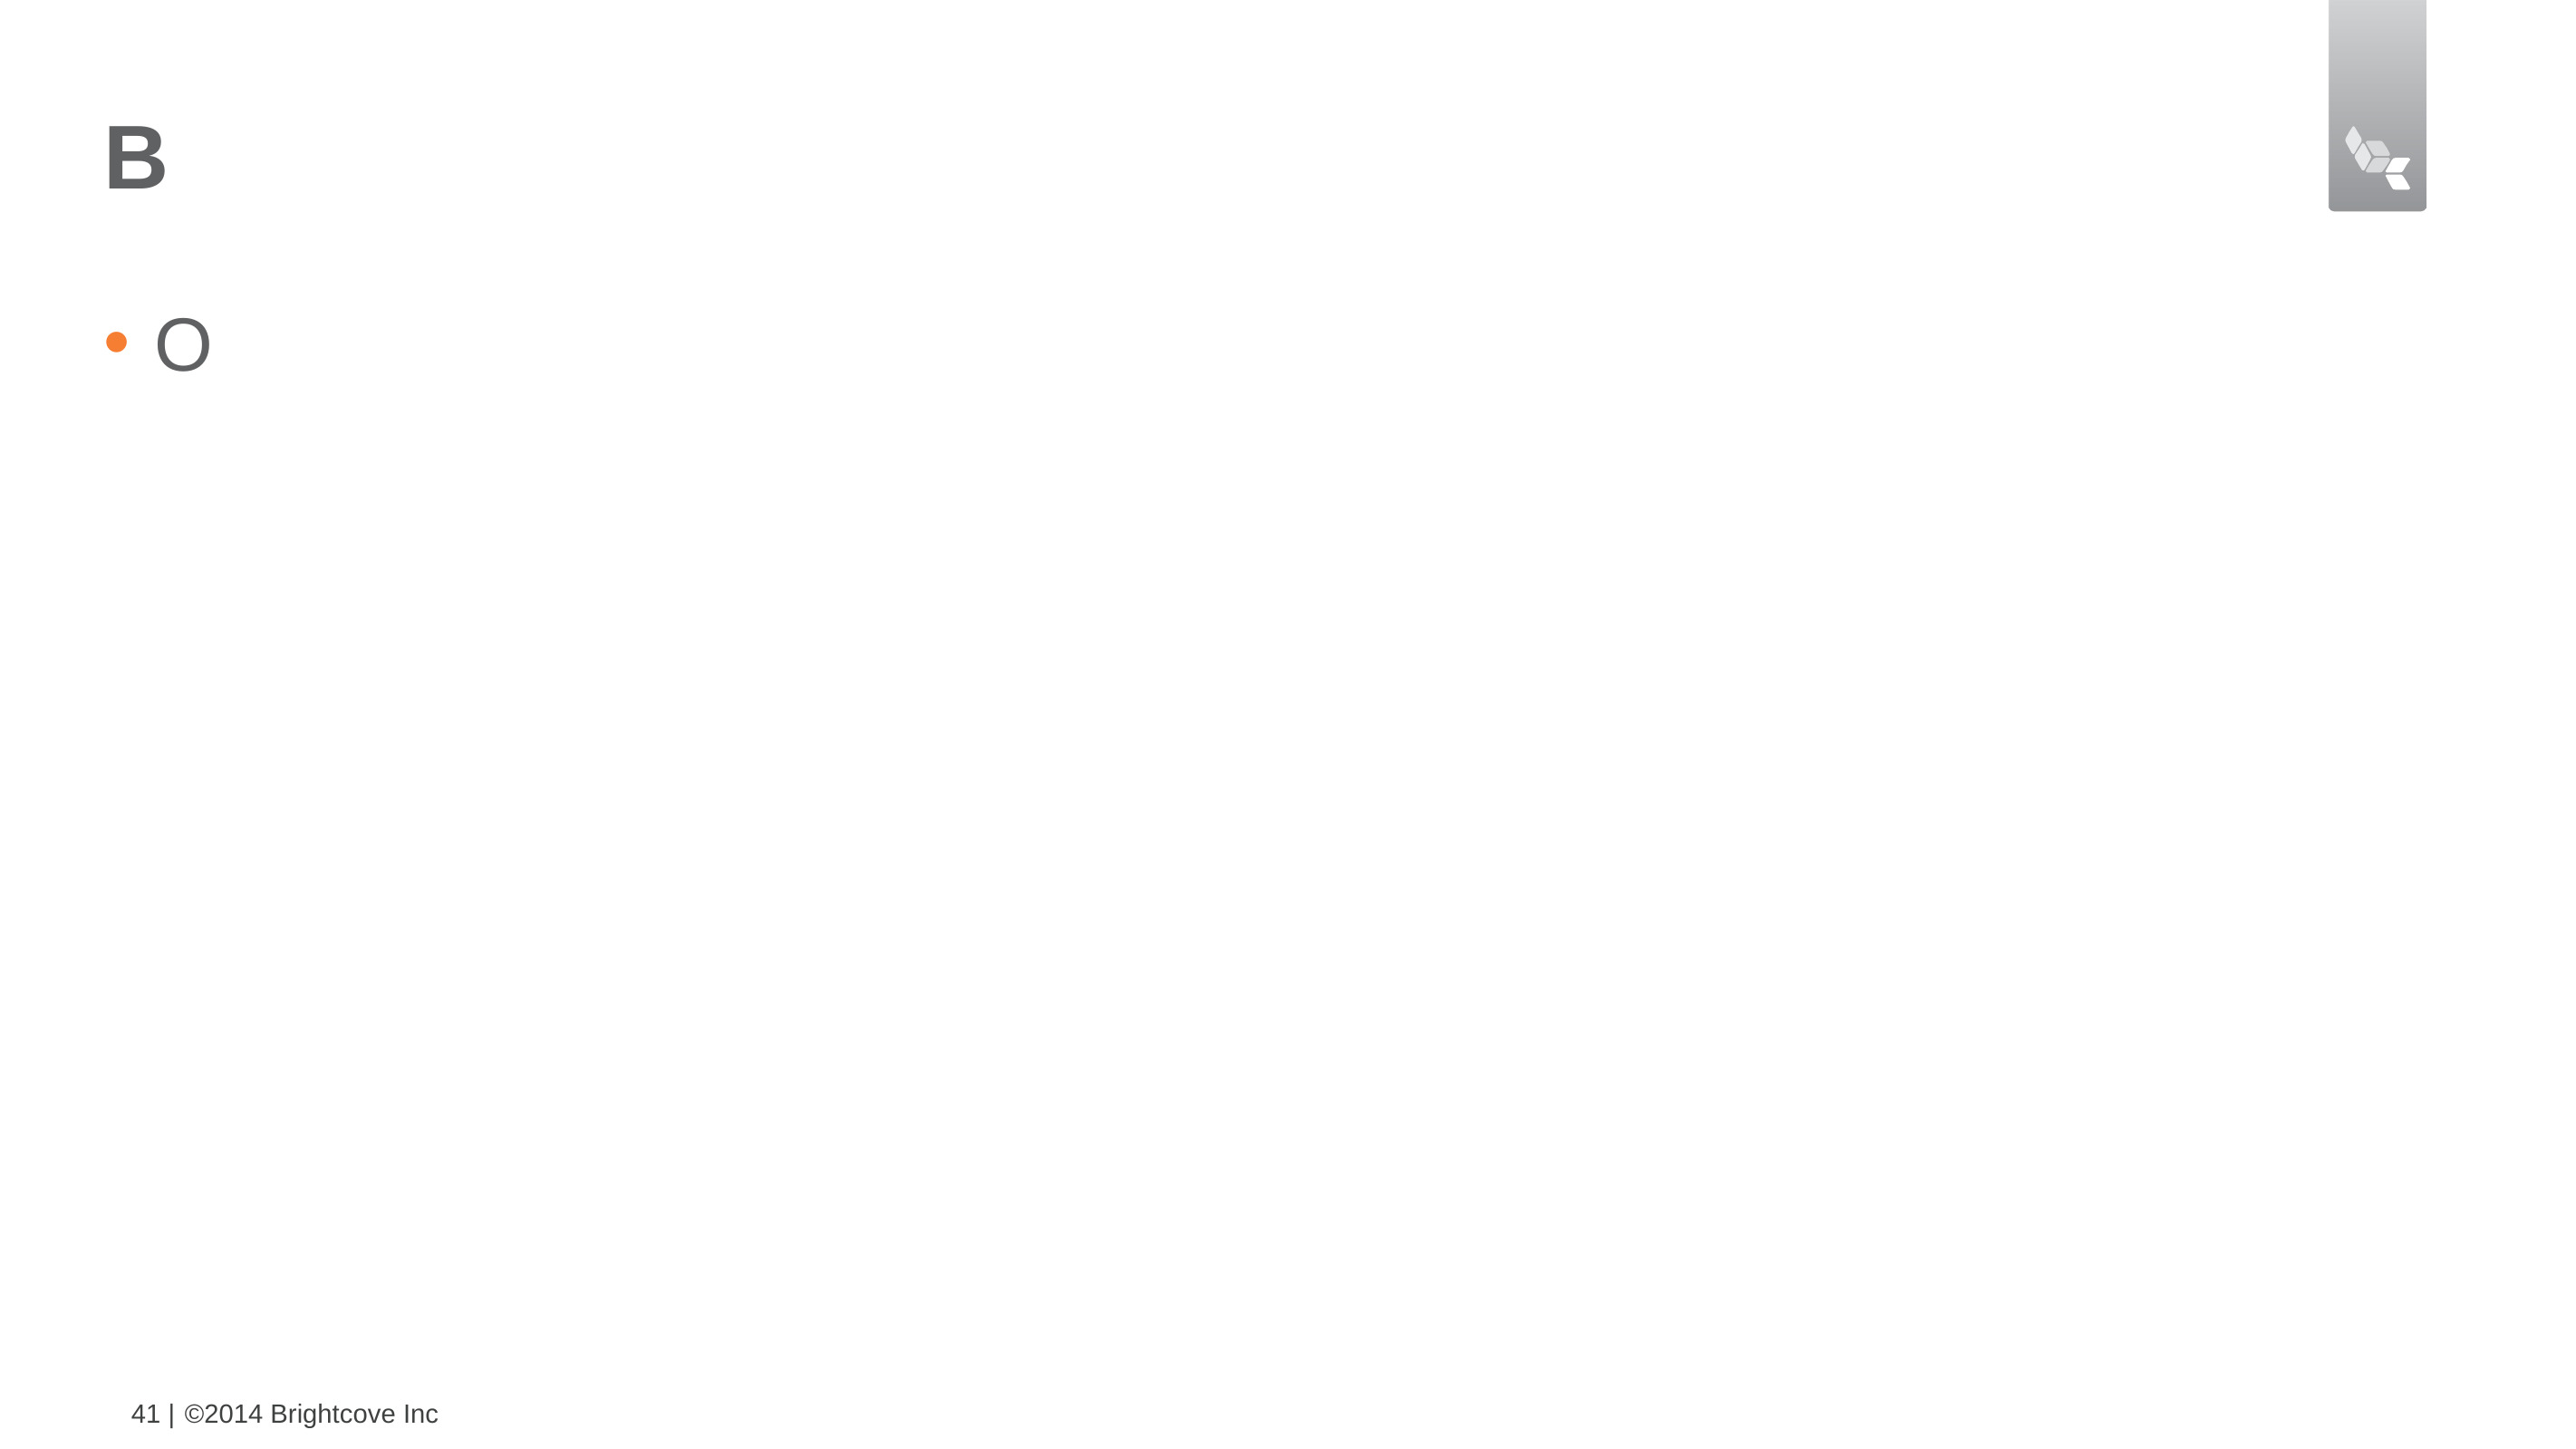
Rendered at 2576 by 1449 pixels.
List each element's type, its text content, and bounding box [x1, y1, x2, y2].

list O [80, 284, 2441, 1302]
footer ©2014 Brightcove Inc [189, 1374, 988, 1449]
title B [80, 44, 2270, 260]
slide_number 41 | [88, 1374, 189, 1449]
